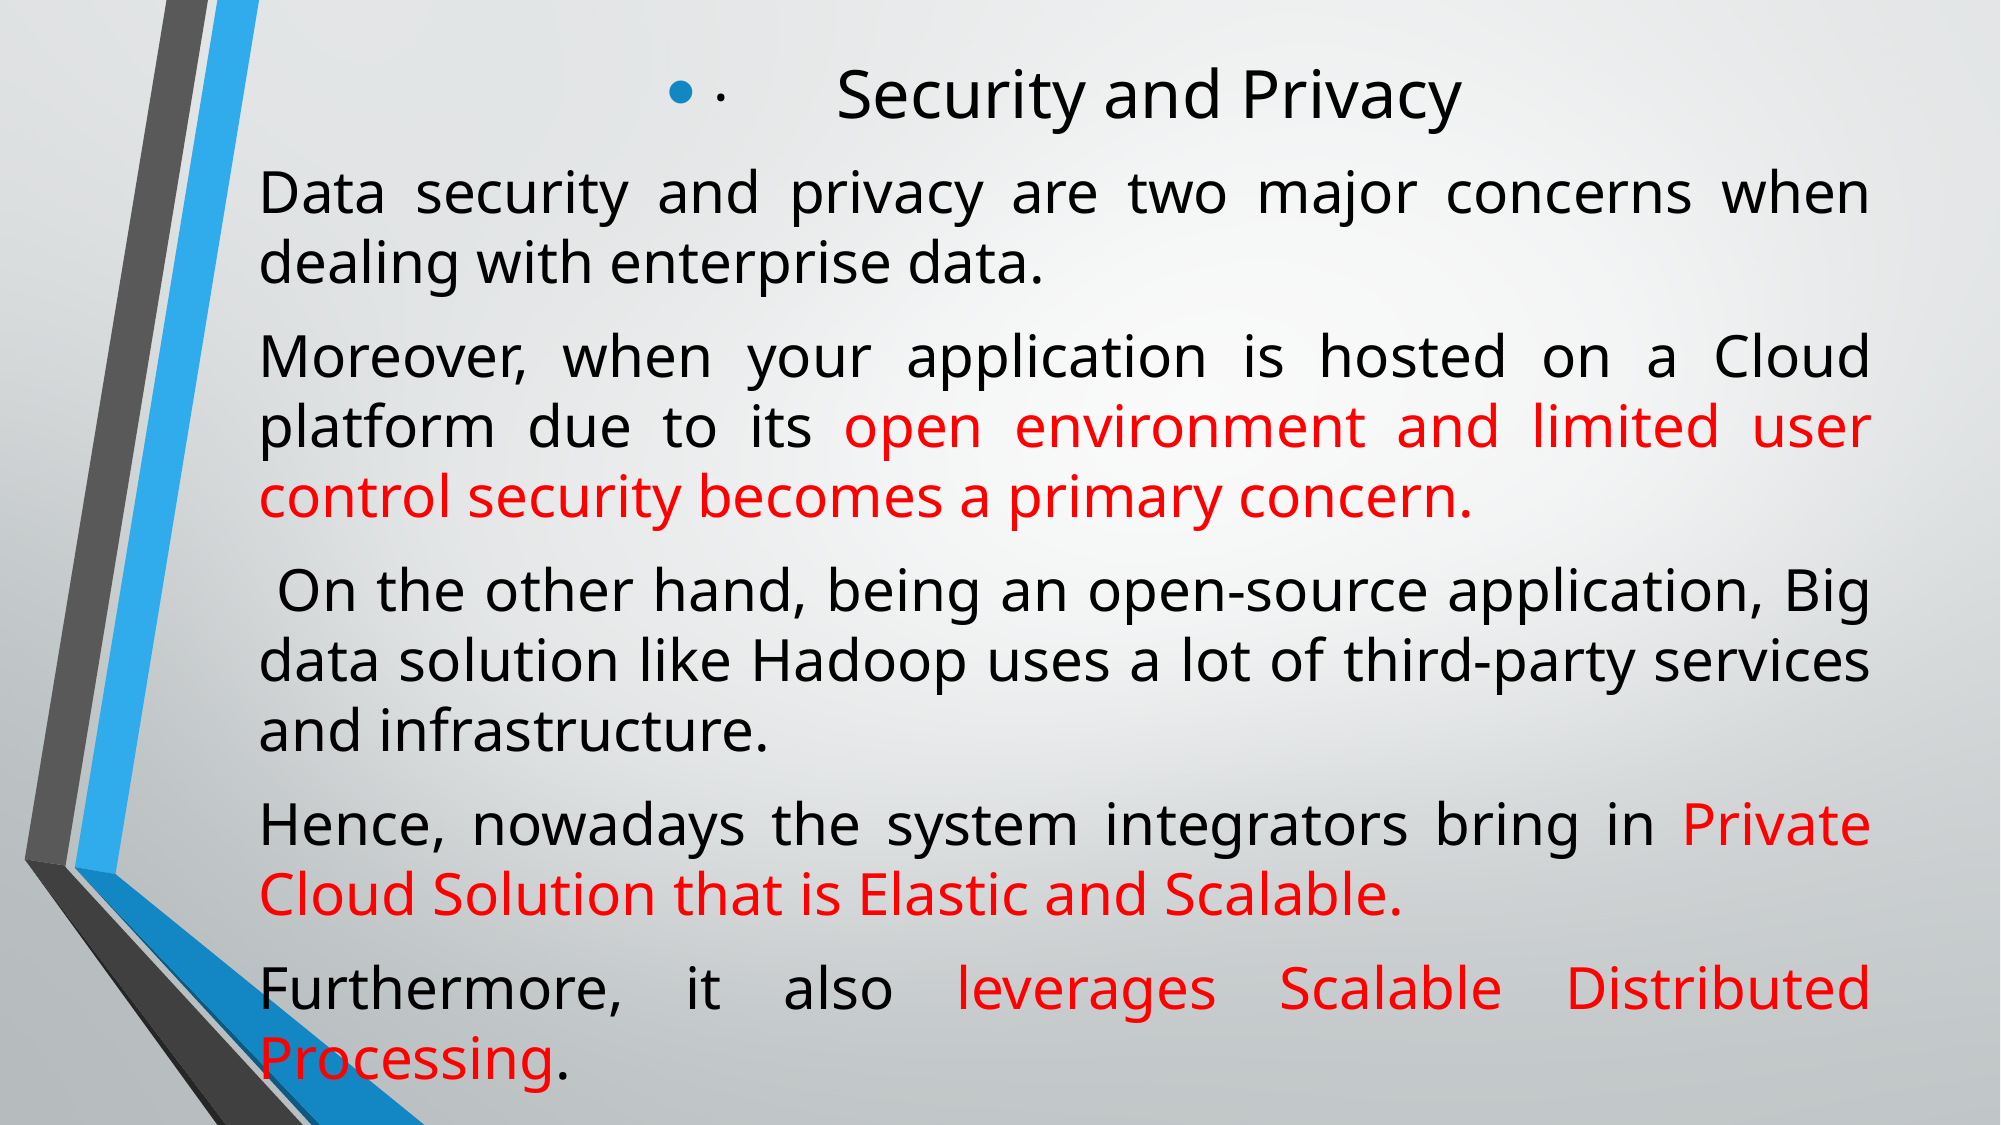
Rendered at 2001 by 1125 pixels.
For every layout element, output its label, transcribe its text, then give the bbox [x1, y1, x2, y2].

list · Security and Privacy Data security and privacy are two major concerns when dealing with enterprise data. Moreover, when your application is hosted on a Cloud platform due to its open environment and limited user control security becomes a primary concern. On the other hand, being an open-source application, Big data solution like Hadoop uses a lot of third-party services and infrastructure. Hence, nowadays the system integrators bring in Private Cloud Solution that is Elastic and Scalable. Furthermore, it also leverages Scalable Distributed Processing. [243, 43, 1887, 1108]
